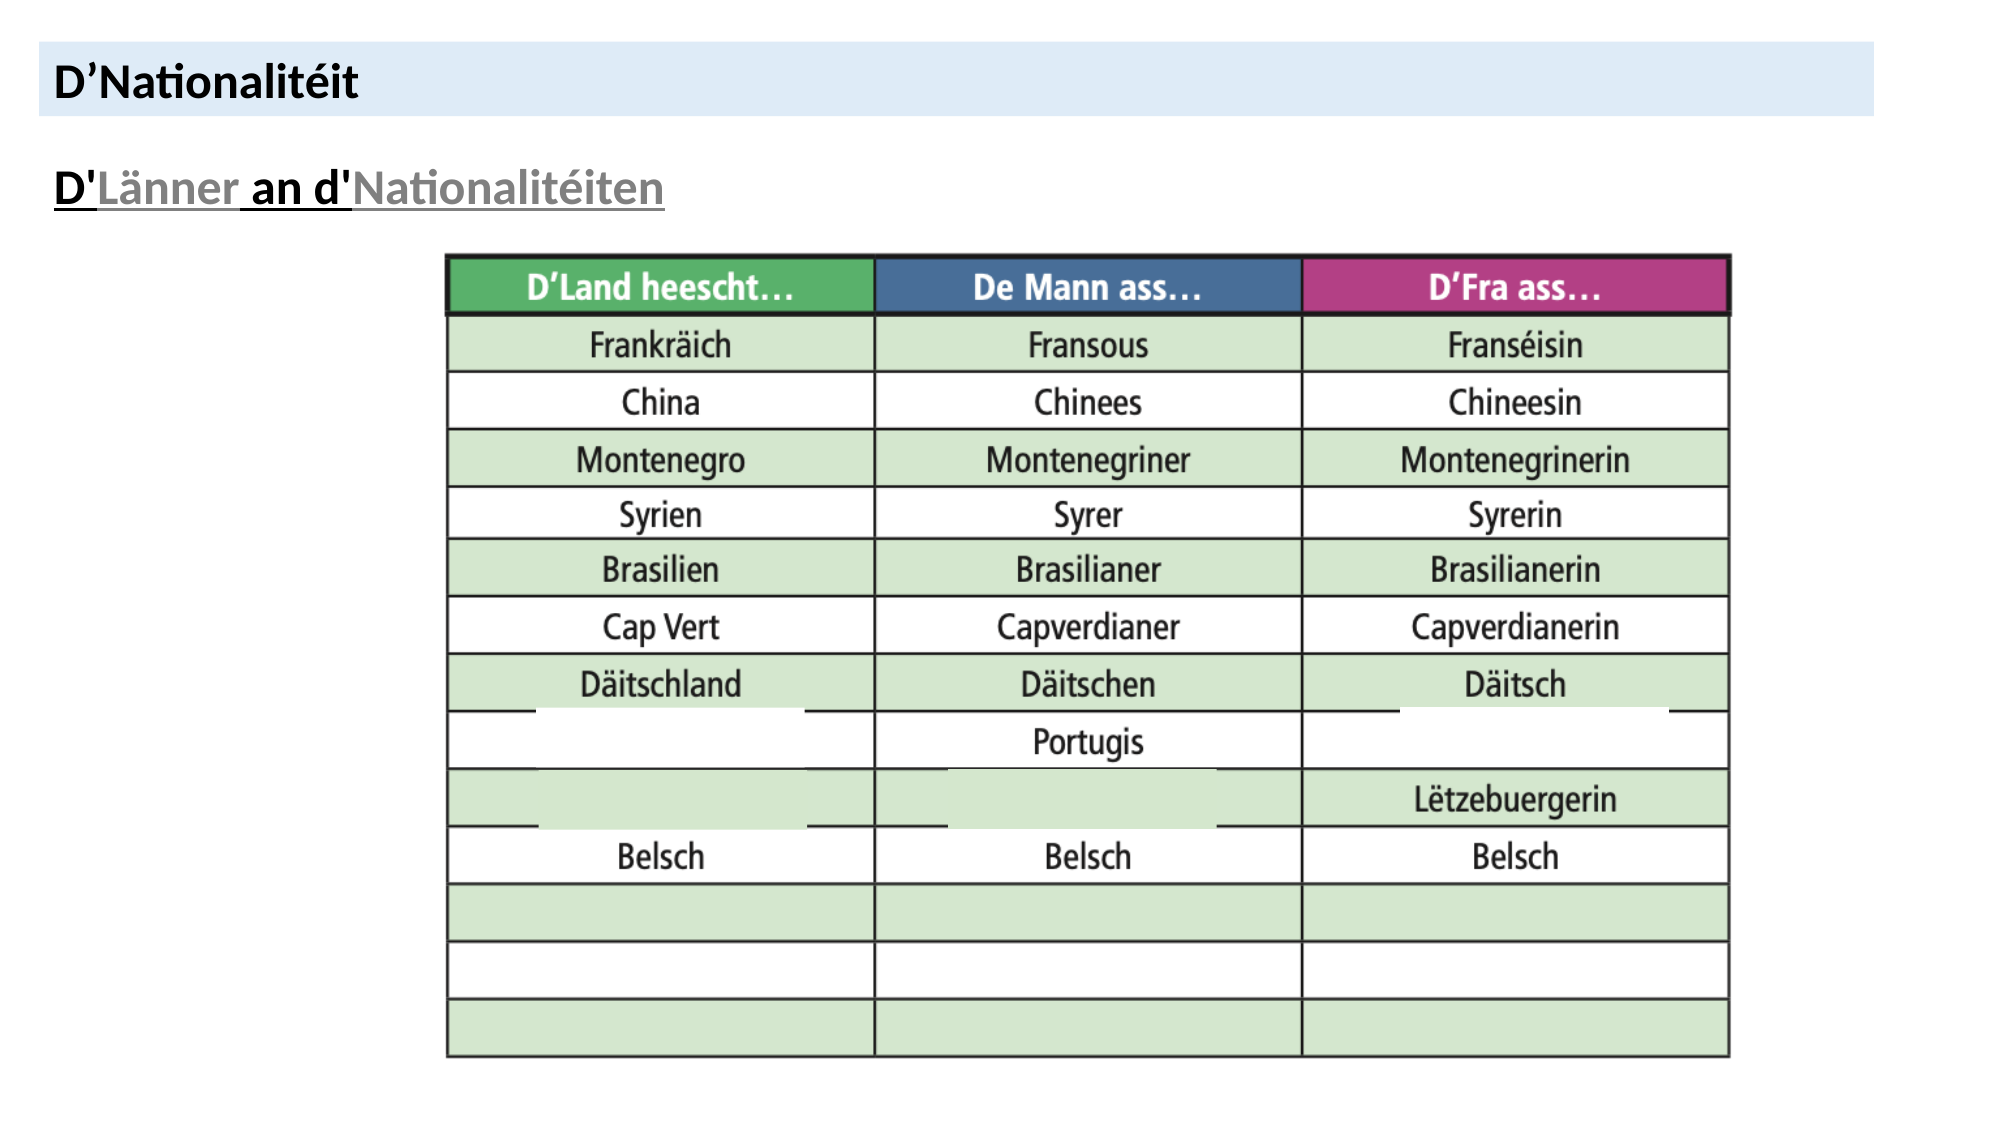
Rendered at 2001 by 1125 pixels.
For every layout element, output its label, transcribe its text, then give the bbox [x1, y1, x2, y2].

text_box D'Länner an d'Nationalitéiten [39, 146, 1874, 282]
picture [420, 240, 1778, 1078]
text_box D’Nationalitéit [39, 41, 1874, 117]
